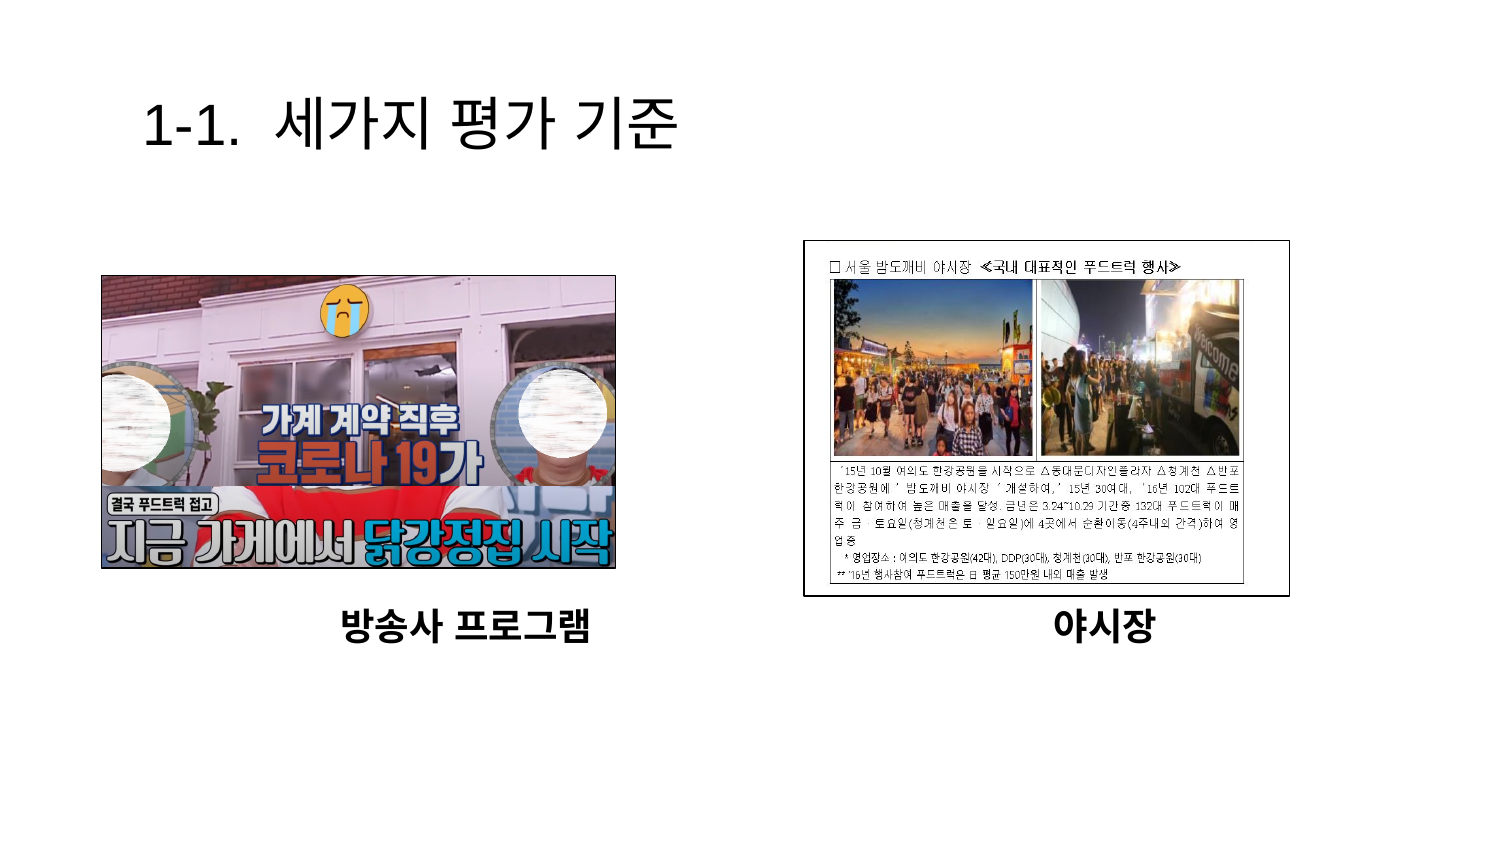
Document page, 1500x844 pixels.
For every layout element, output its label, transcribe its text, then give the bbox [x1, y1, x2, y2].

text_box 야시장 [921, 601, 1291, 656]
text_box 방송사 프로그램 [281, 595, 651, 656]
picture [101, 275, 615, 568]
picture [804, 241, 1289, 596]
title 1-1. 세가지 평가 기준 [127, 72, 1500, 157]
text_box 1.플랫폼 소개 [63, 56, 1437, 141]
